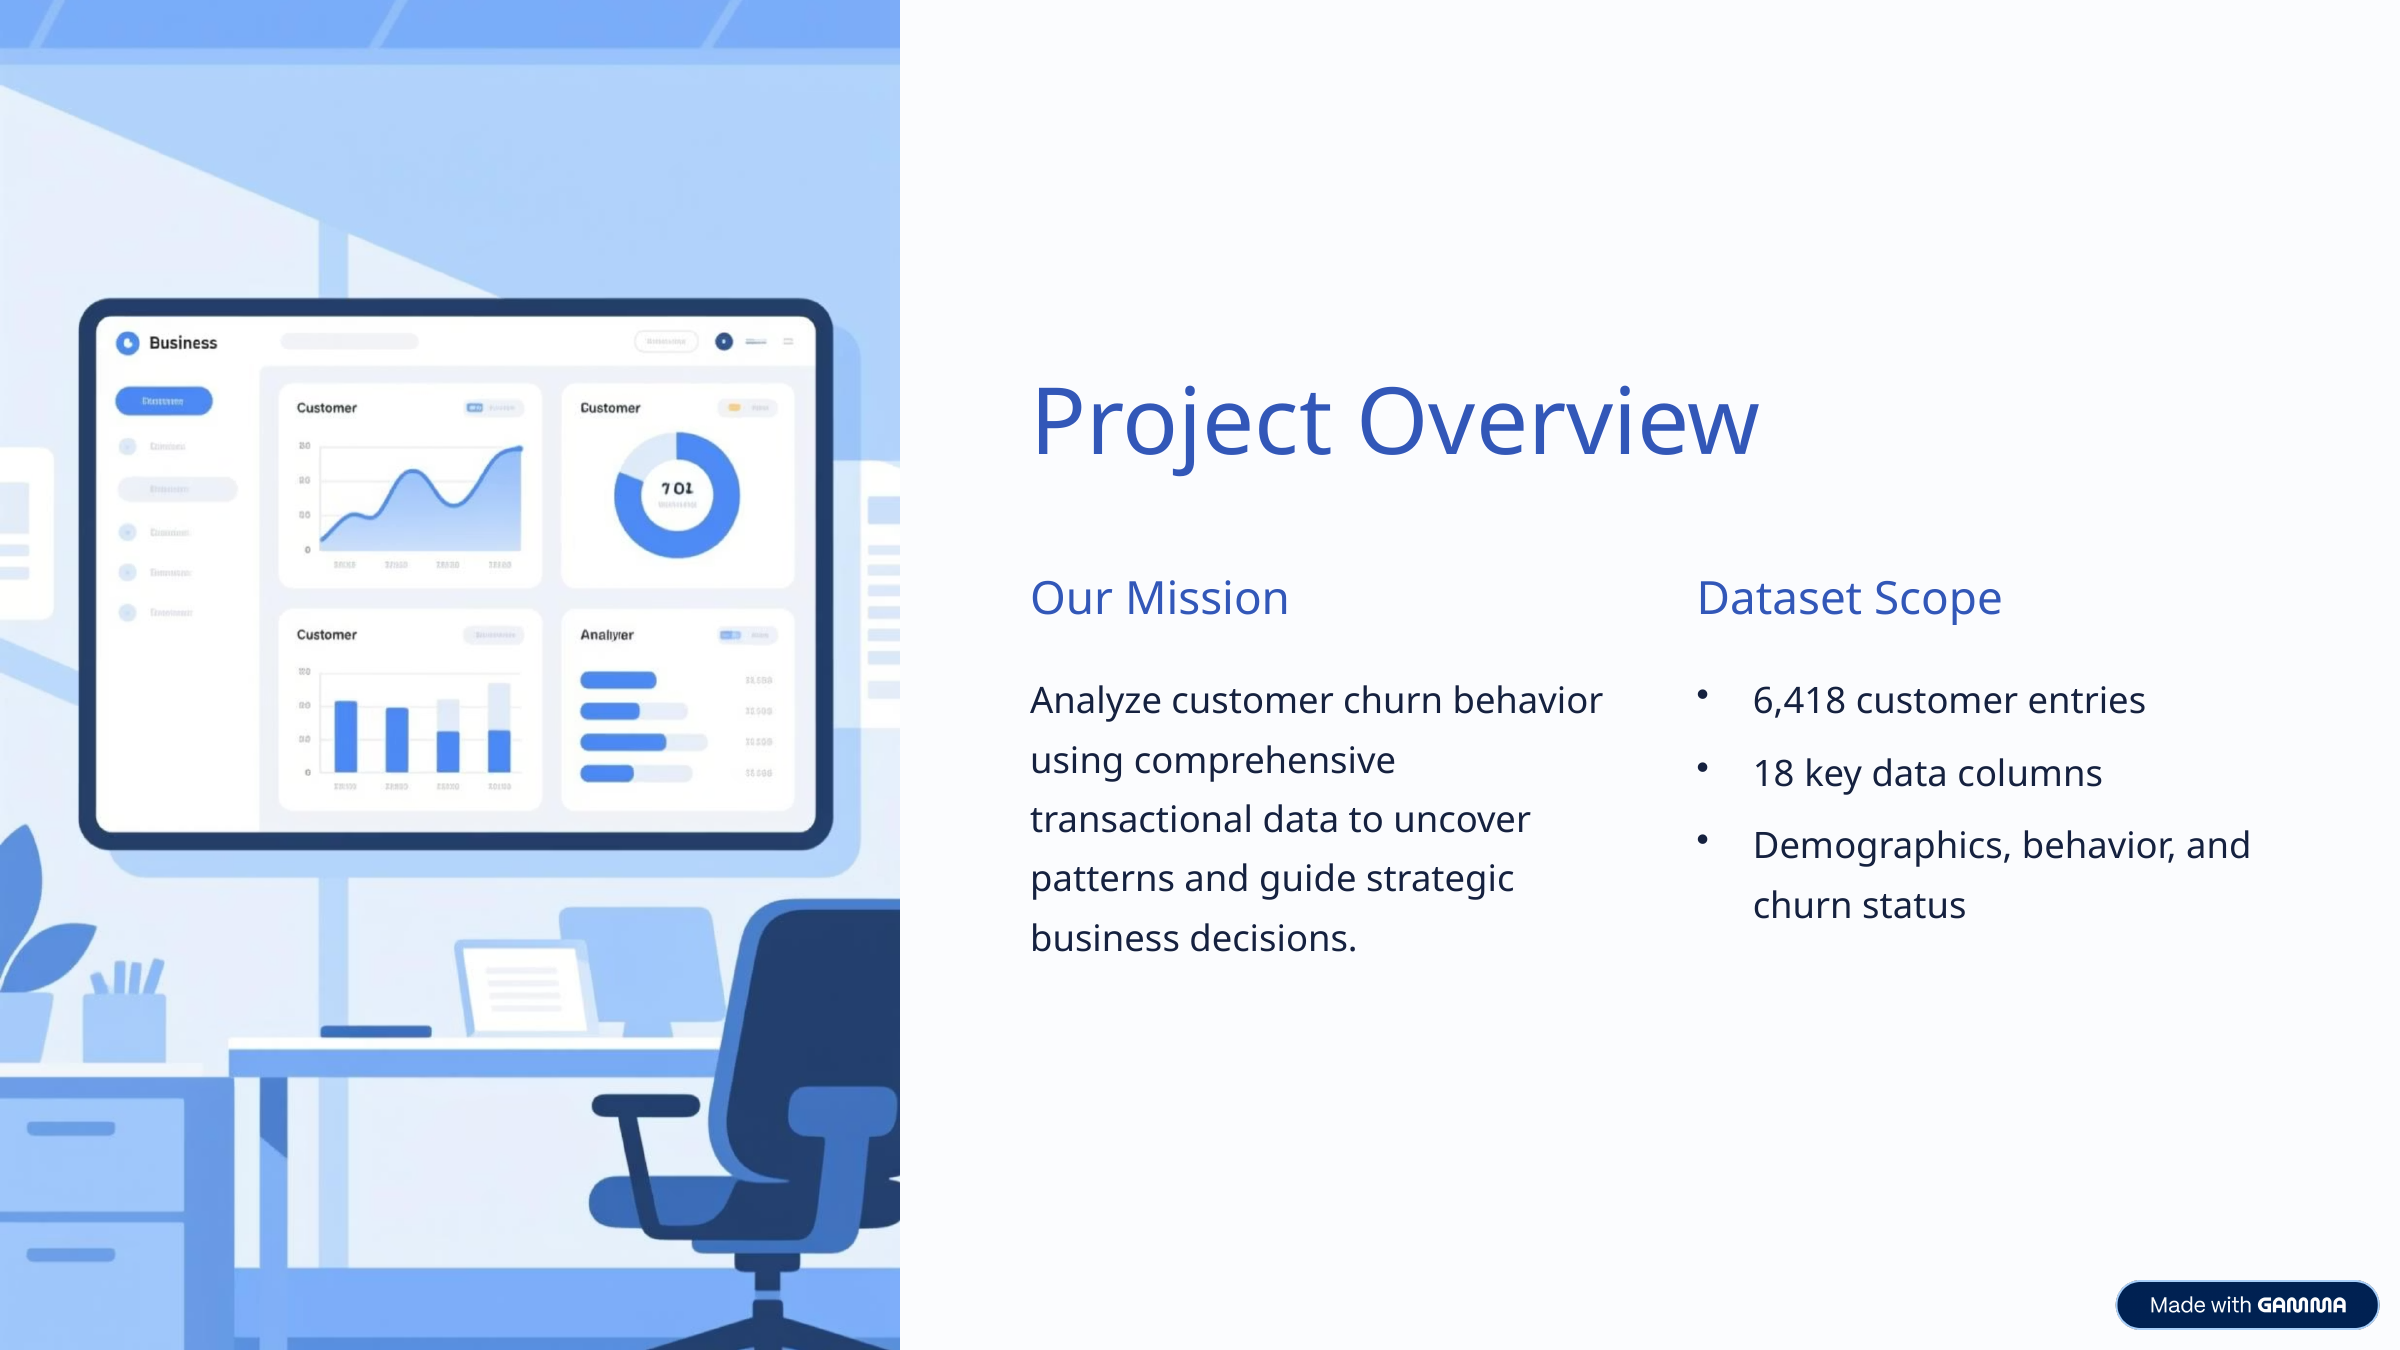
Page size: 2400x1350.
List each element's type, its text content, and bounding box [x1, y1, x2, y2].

text_box Demographics, behavior, and churn status [1696, 806, 2271, 926]
text_box Project Overview [1030, 357, 1961, 474]
text_box 18 key data columns [1696, 734, 2271, 794]
picture [2106, 1271, 2389, 1339]
text_box Dataset Scope [1696, 566, 2162, 625]
text_box 6,418 customer entries [1696, 661, 2271, 722]
text_box Analyze customer churn behavior using comprehensive transactional data to uncover patterns and guide strategic business decisions. [1030, 661, 1605, 960]
picture [0, 0, 900, 1350]
text_box Our Mission [1030, 566, 1496, 625]
